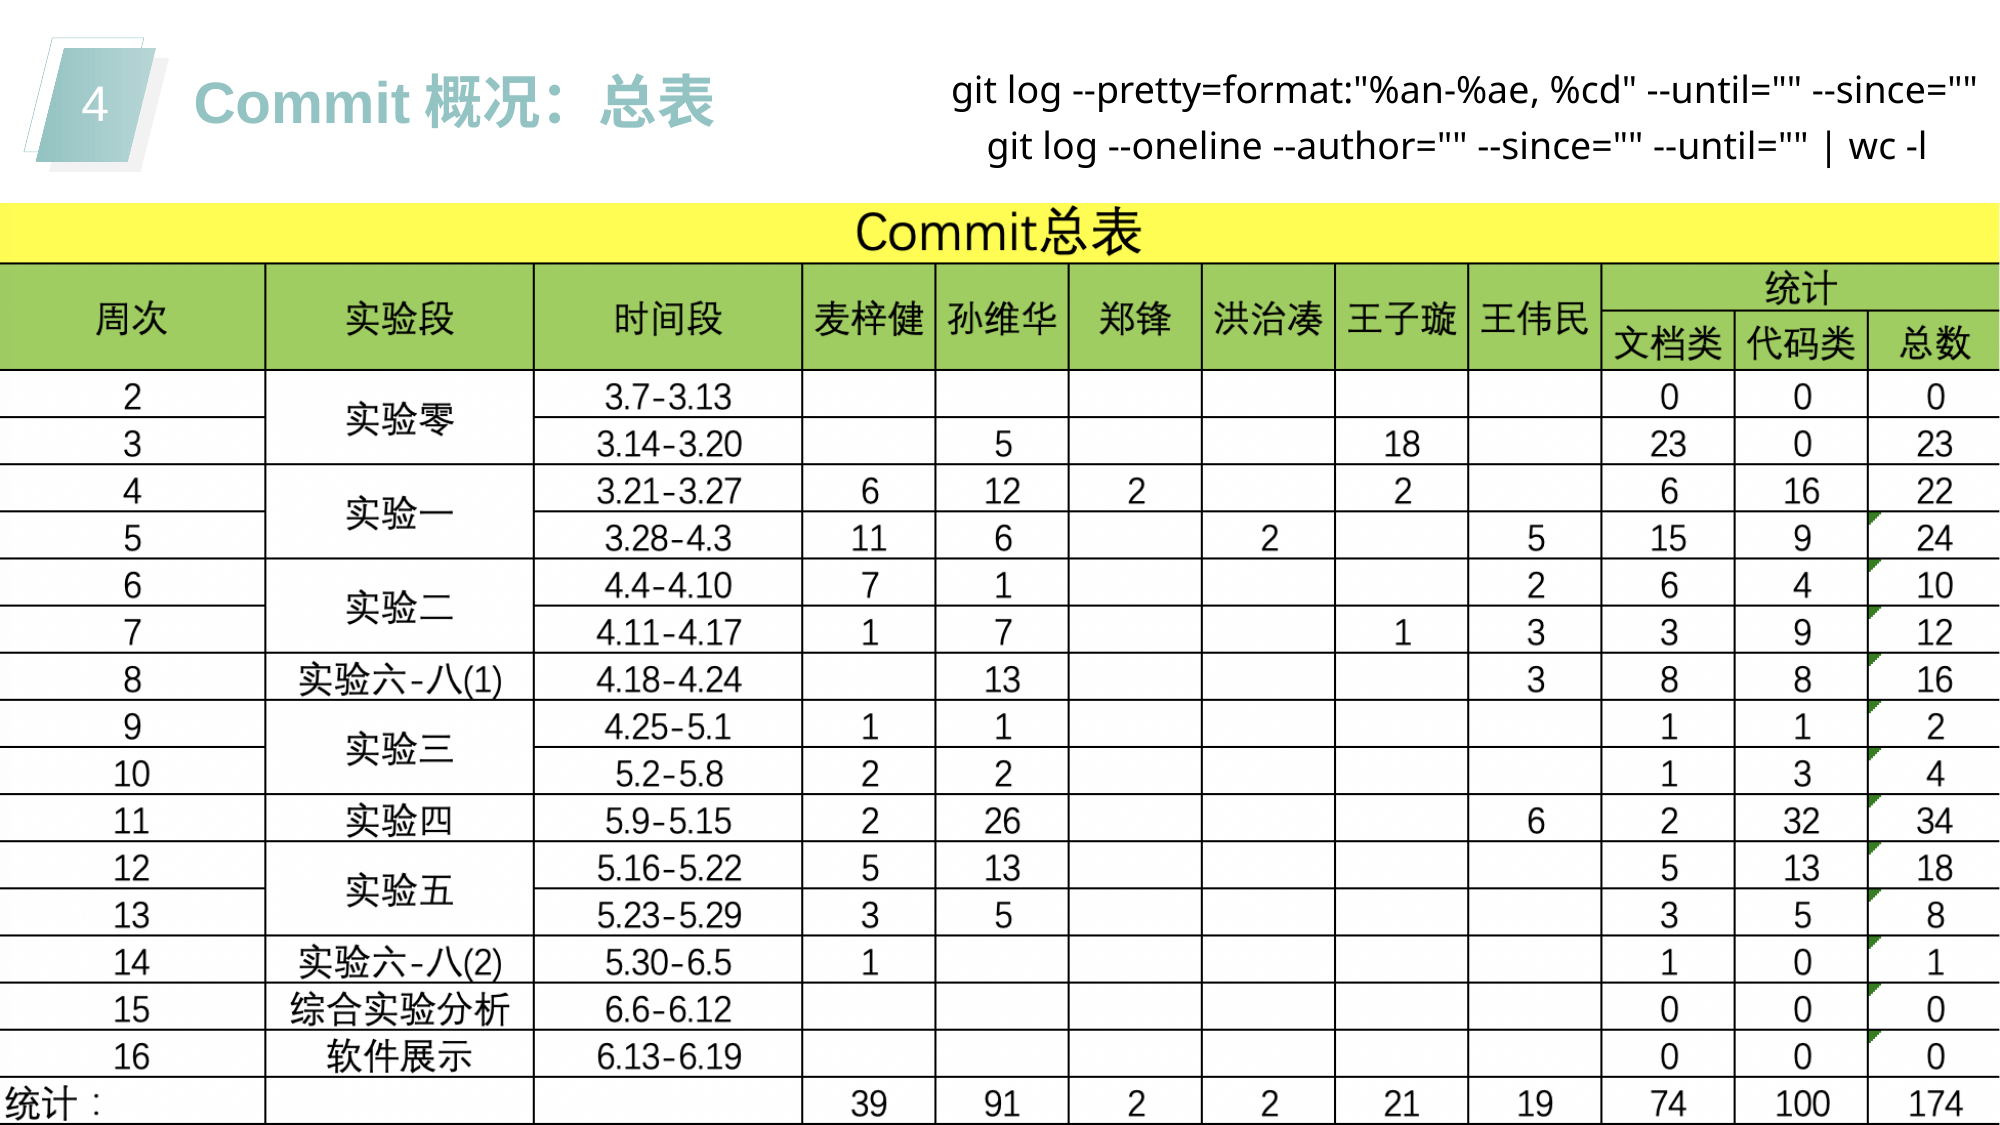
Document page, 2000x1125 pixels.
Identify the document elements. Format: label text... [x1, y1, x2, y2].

picture [0, 203, 2000, 1125]
text_box git log --oneline --author="" --since="" --until="" | wc -l [971, 118, 1962, 175]
text_box Commit概况：总表 [178, 58, 971, 143]
text_box git log --pretty=format:"%an-%ae, %cd" --until="" --since="" [936, 58, 2000, 118]
